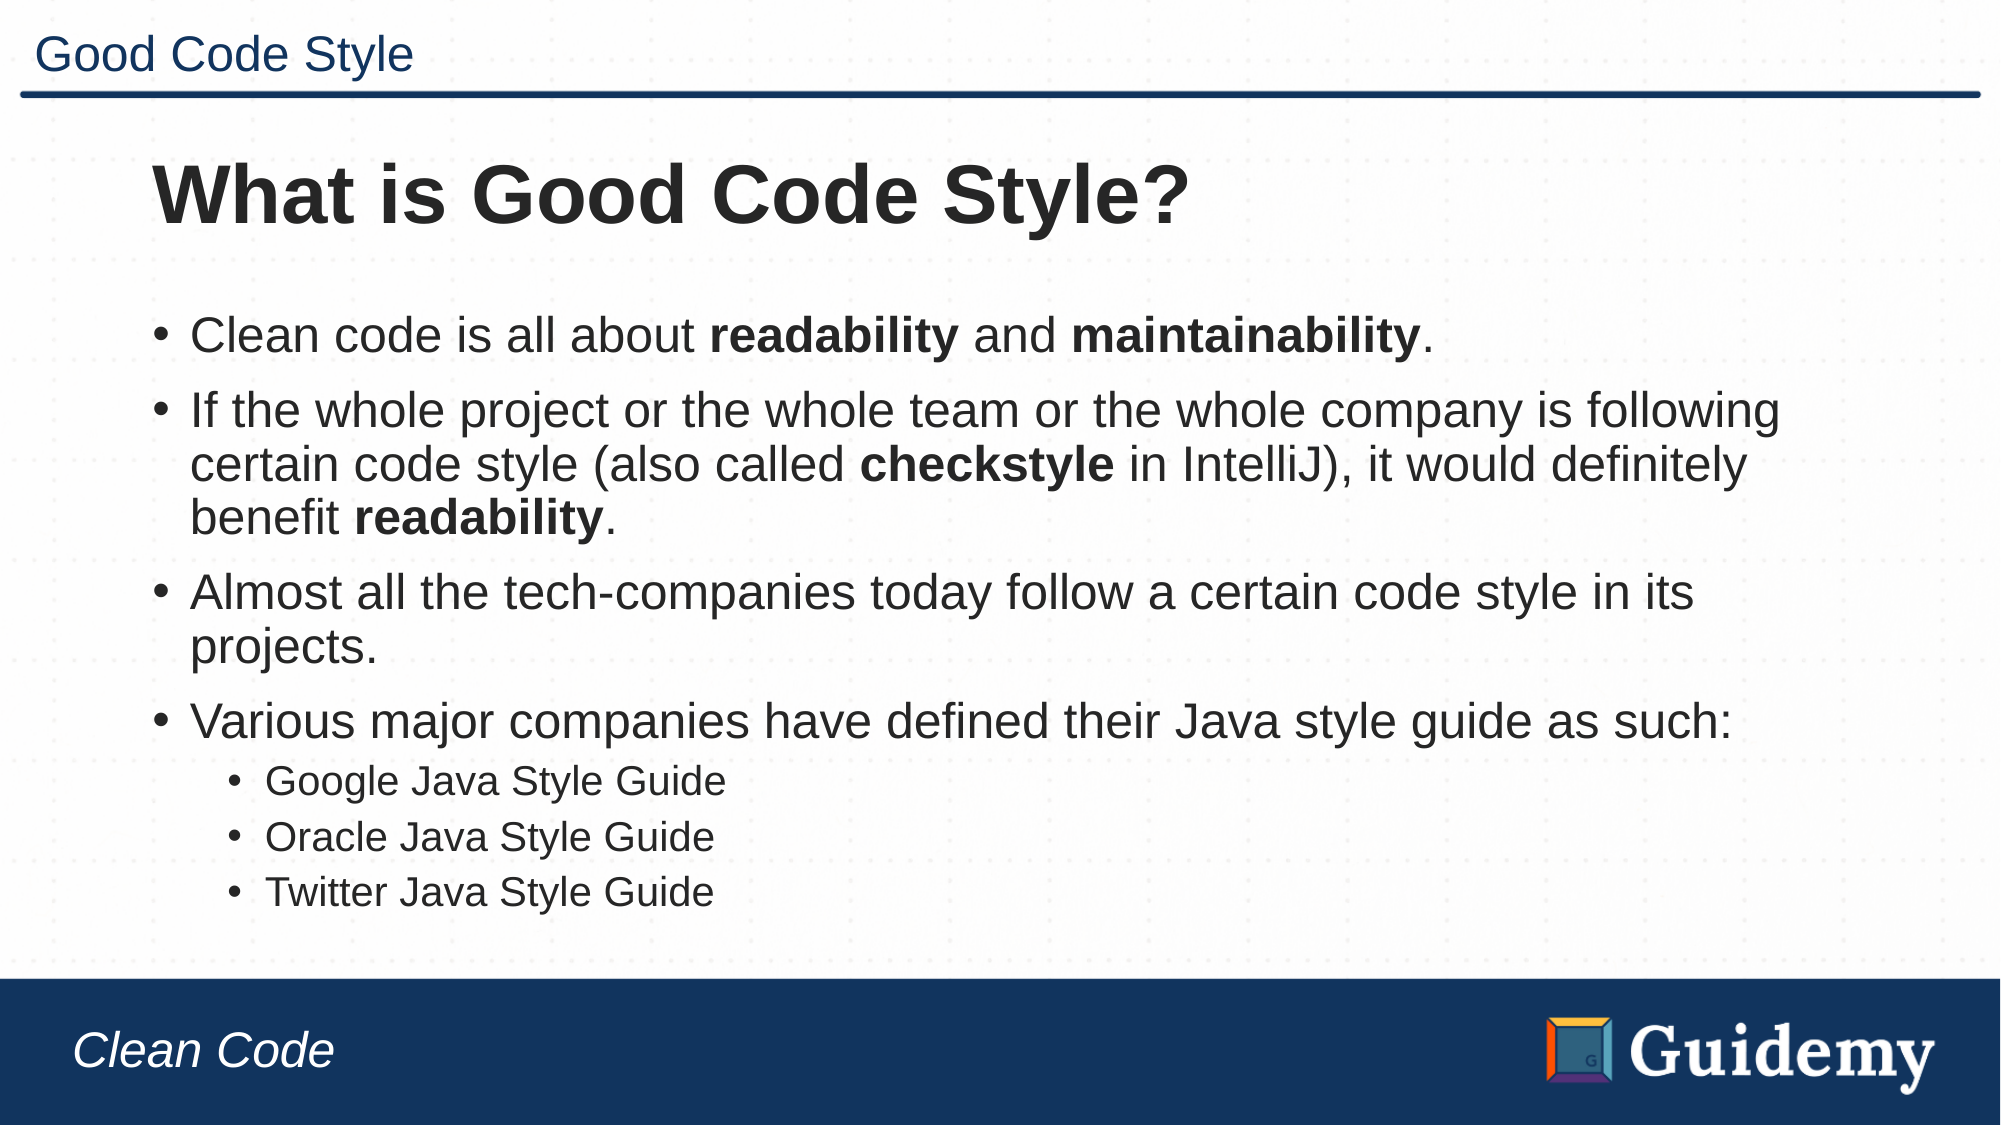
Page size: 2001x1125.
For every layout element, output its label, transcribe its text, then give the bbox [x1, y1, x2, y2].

text_box Clean Code [56, 1014, 945, 1090]
title Good Code Style [19, 17, 1130, 93]
list Clean code is all about readability and maintainability. If the whole project or the whole team or the whole company is following certain code style (also called checkstyle in IntelliJ), it would definitely benefit readability. Almost all the tech-companies today follow a certain code style in its projects. Various major companies have defined their Java style guide as such: Google Java Style Guide Oracle Java Style Guide Twitter Java Style Guide [137, 301, 1863, 906]
picture [0, 0, 2001, 1125]
text_box What is Good Code Style? [137, 142, 1863, 252]
